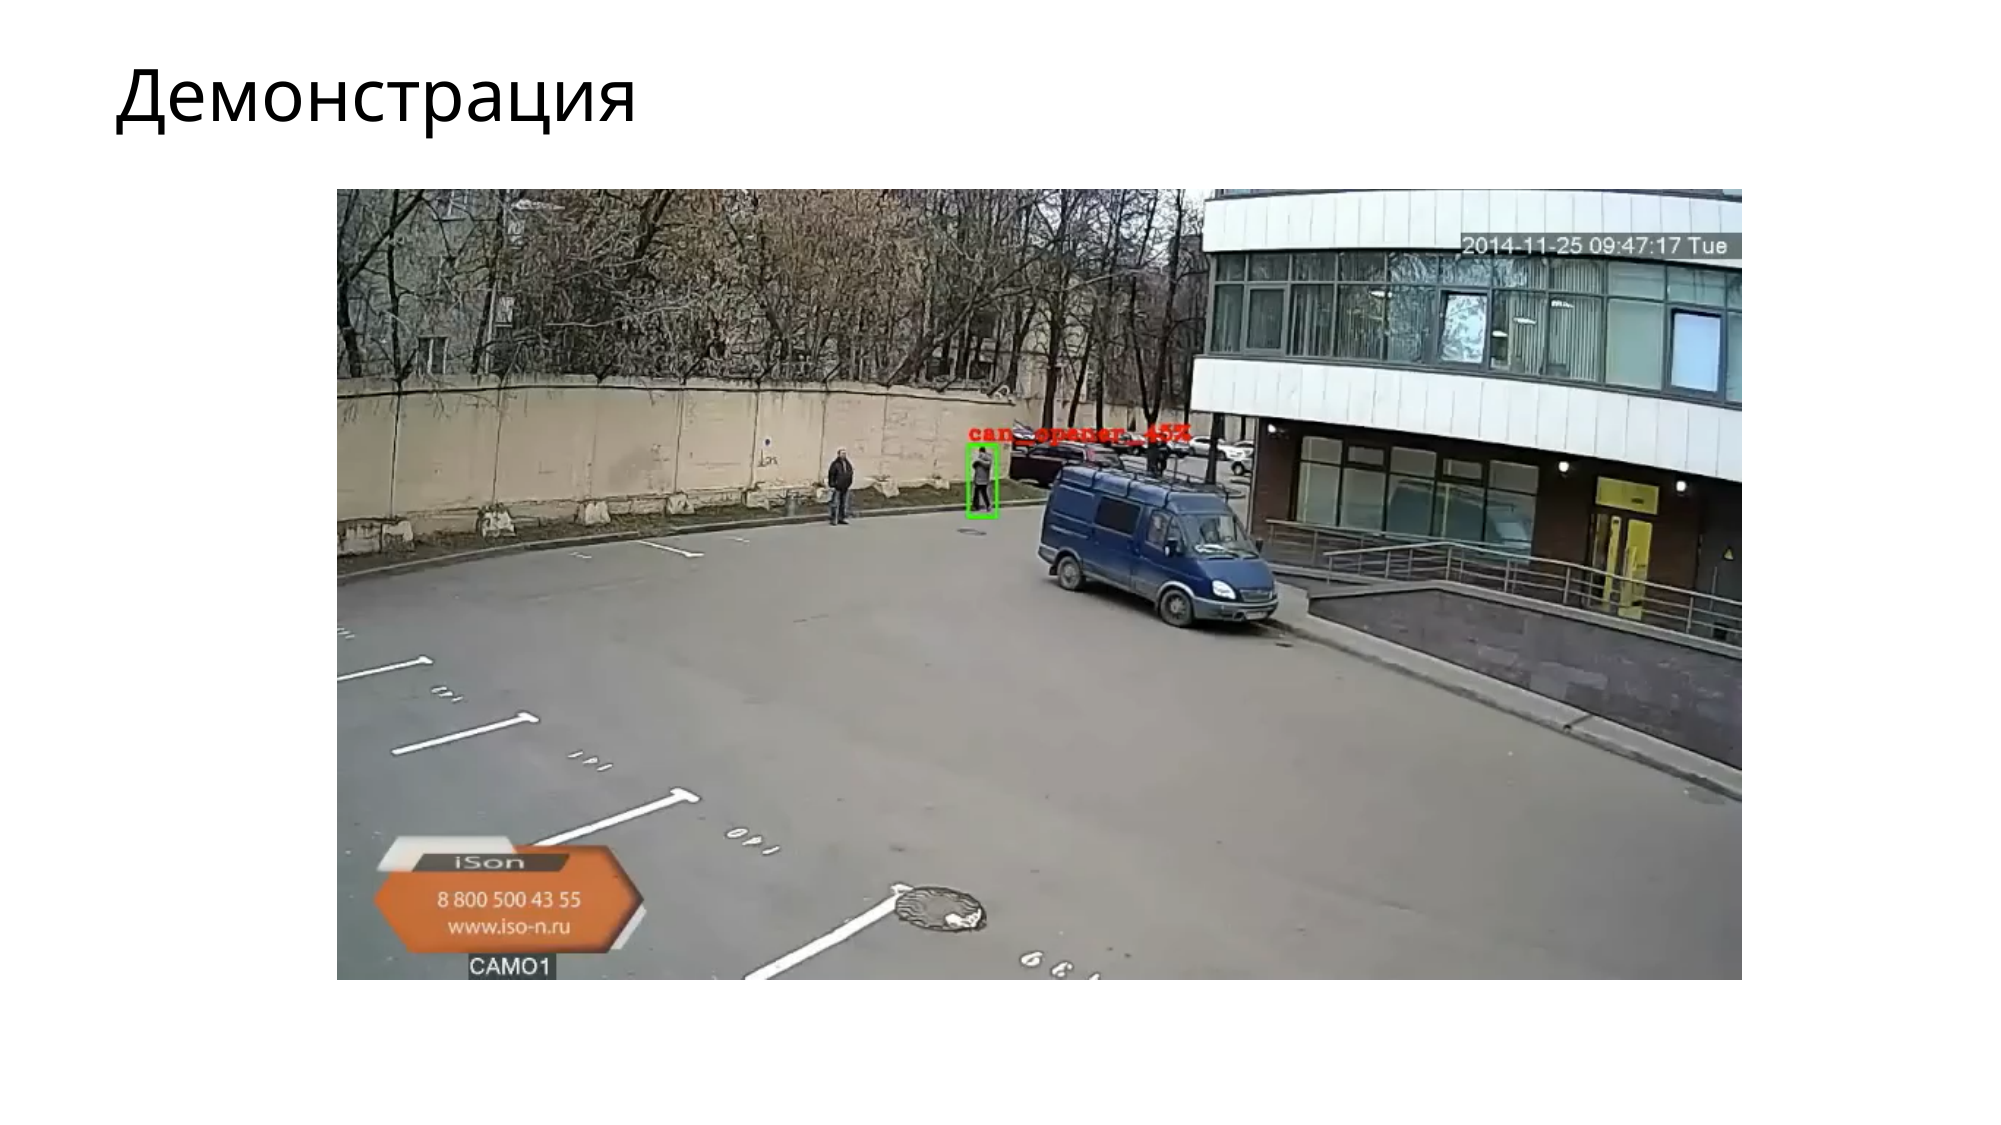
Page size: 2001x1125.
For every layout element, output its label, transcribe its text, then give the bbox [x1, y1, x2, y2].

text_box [336, 189, 1743, 980]
title Демонстрация [101, 51, 1827, 145]
